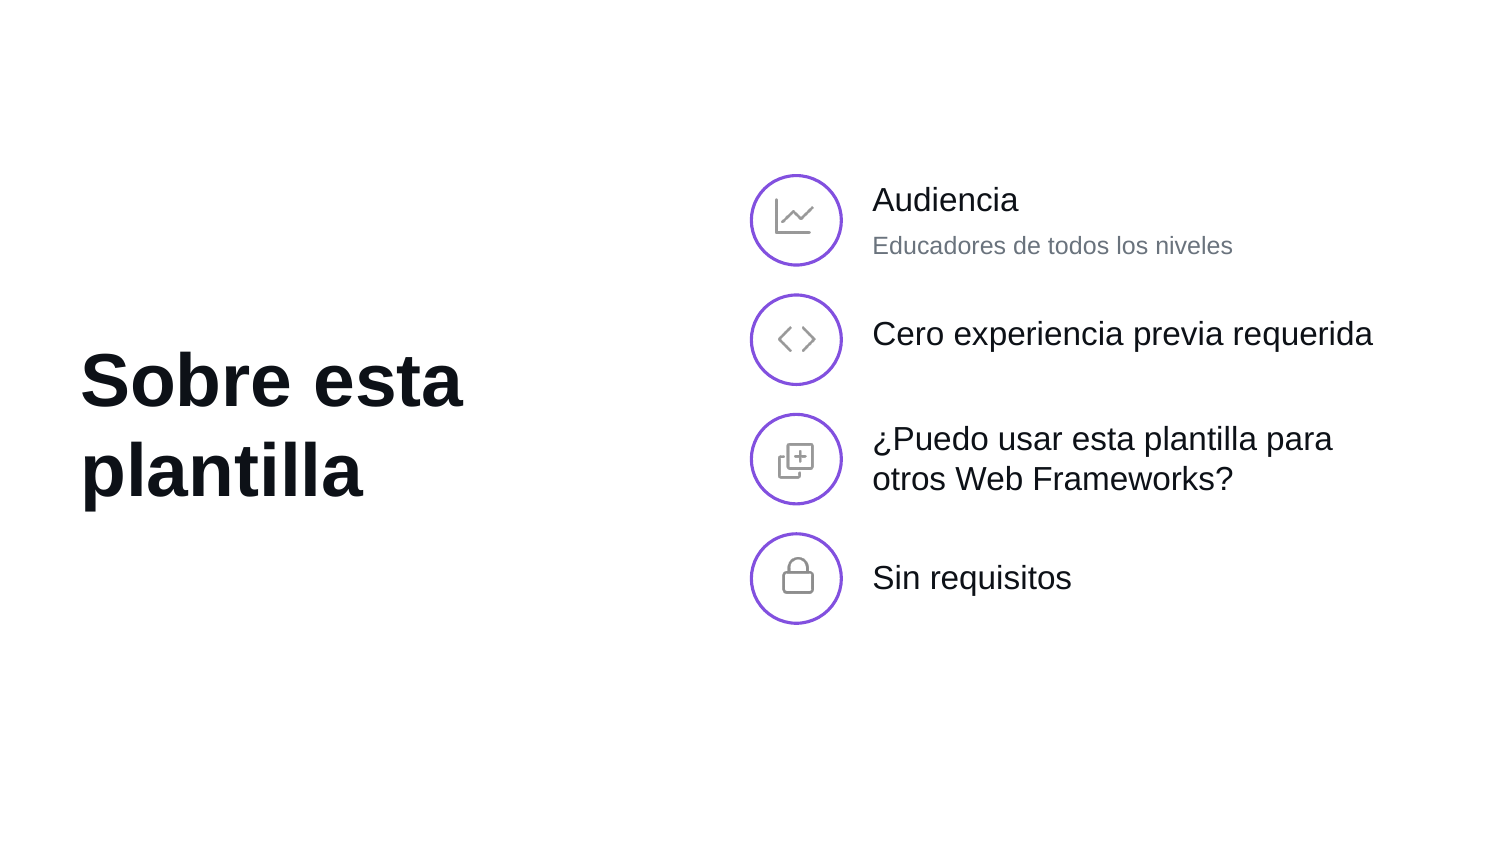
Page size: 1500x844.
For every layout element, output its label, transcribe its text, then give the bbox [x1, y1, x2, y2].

picture [776, 554, 819, 597]
subtitle Educadores de todos los niveles [857, 214, 1420, 296]
picture [775, 318, 817, 360]
picture [773, 195, 816, 238]
subtitle Cero experiencia previa requerida [857, 296, 1420, 374]
title Sobre esta plantilla [74, 278, 663, 565]
subtitle ¿Puedo usar esta plantilla para otros Web Frameworks? [857, 402, 1420, 509]
picture [773, 439, 817, 482]
subtitle Audiencia [857, 163, 1420, 212]
subtitle Sin requisitos [857, 540, 1420, 589]
